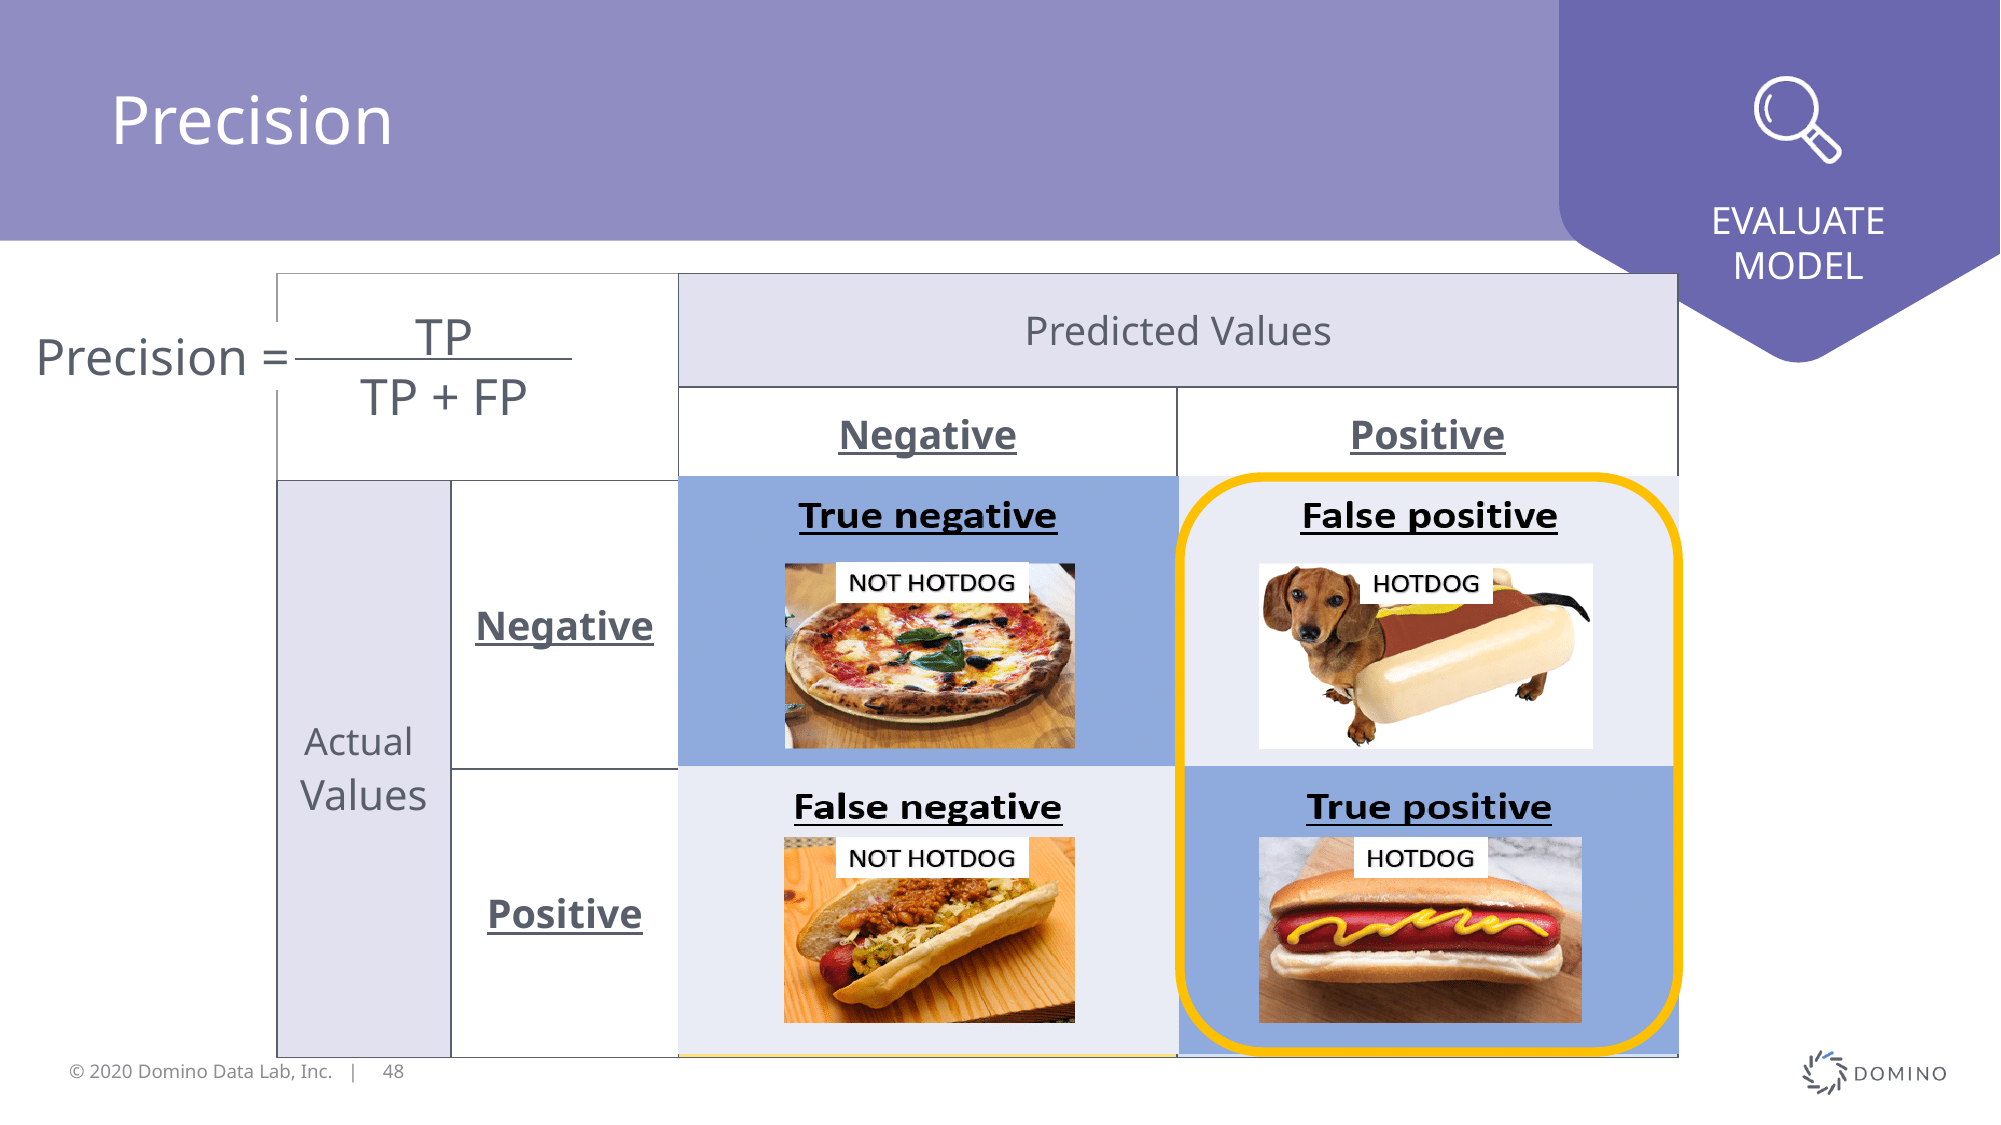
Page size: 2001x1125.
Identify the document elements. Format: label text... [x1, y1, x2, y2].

table_cell Negative [452, 481, 673, 768]
picture [1727, 49, 1870, 192]
text_box EVALUATE MODEL [1580, 182, 2000, 299]
table_header Predicted Values [679, 274, 1677, 386]
table_cell Positive [1178, 388, 1677, 476]
text_box [1559, 0, 2000, 244]
picture [1802, 1050, 1946, 1095]
text_box TP TP + FP [276, 298, 613, 458]
table_cell Positive [452, 770, 674, 1057]
table_cell Negative [679, 388, 1176, 475]
title Precision [95, 30, 974, 216]
table_header [278, 274, 678, 480]
text_box Precision = [15, 305, 276, 413]
text_box [0, 0, 1575, 241]
text_box [1679, 299, 1922, 363]
picture [678, 476, 1679, 1054]
table_cell Actual Values [278, 481, 450, 1057]
